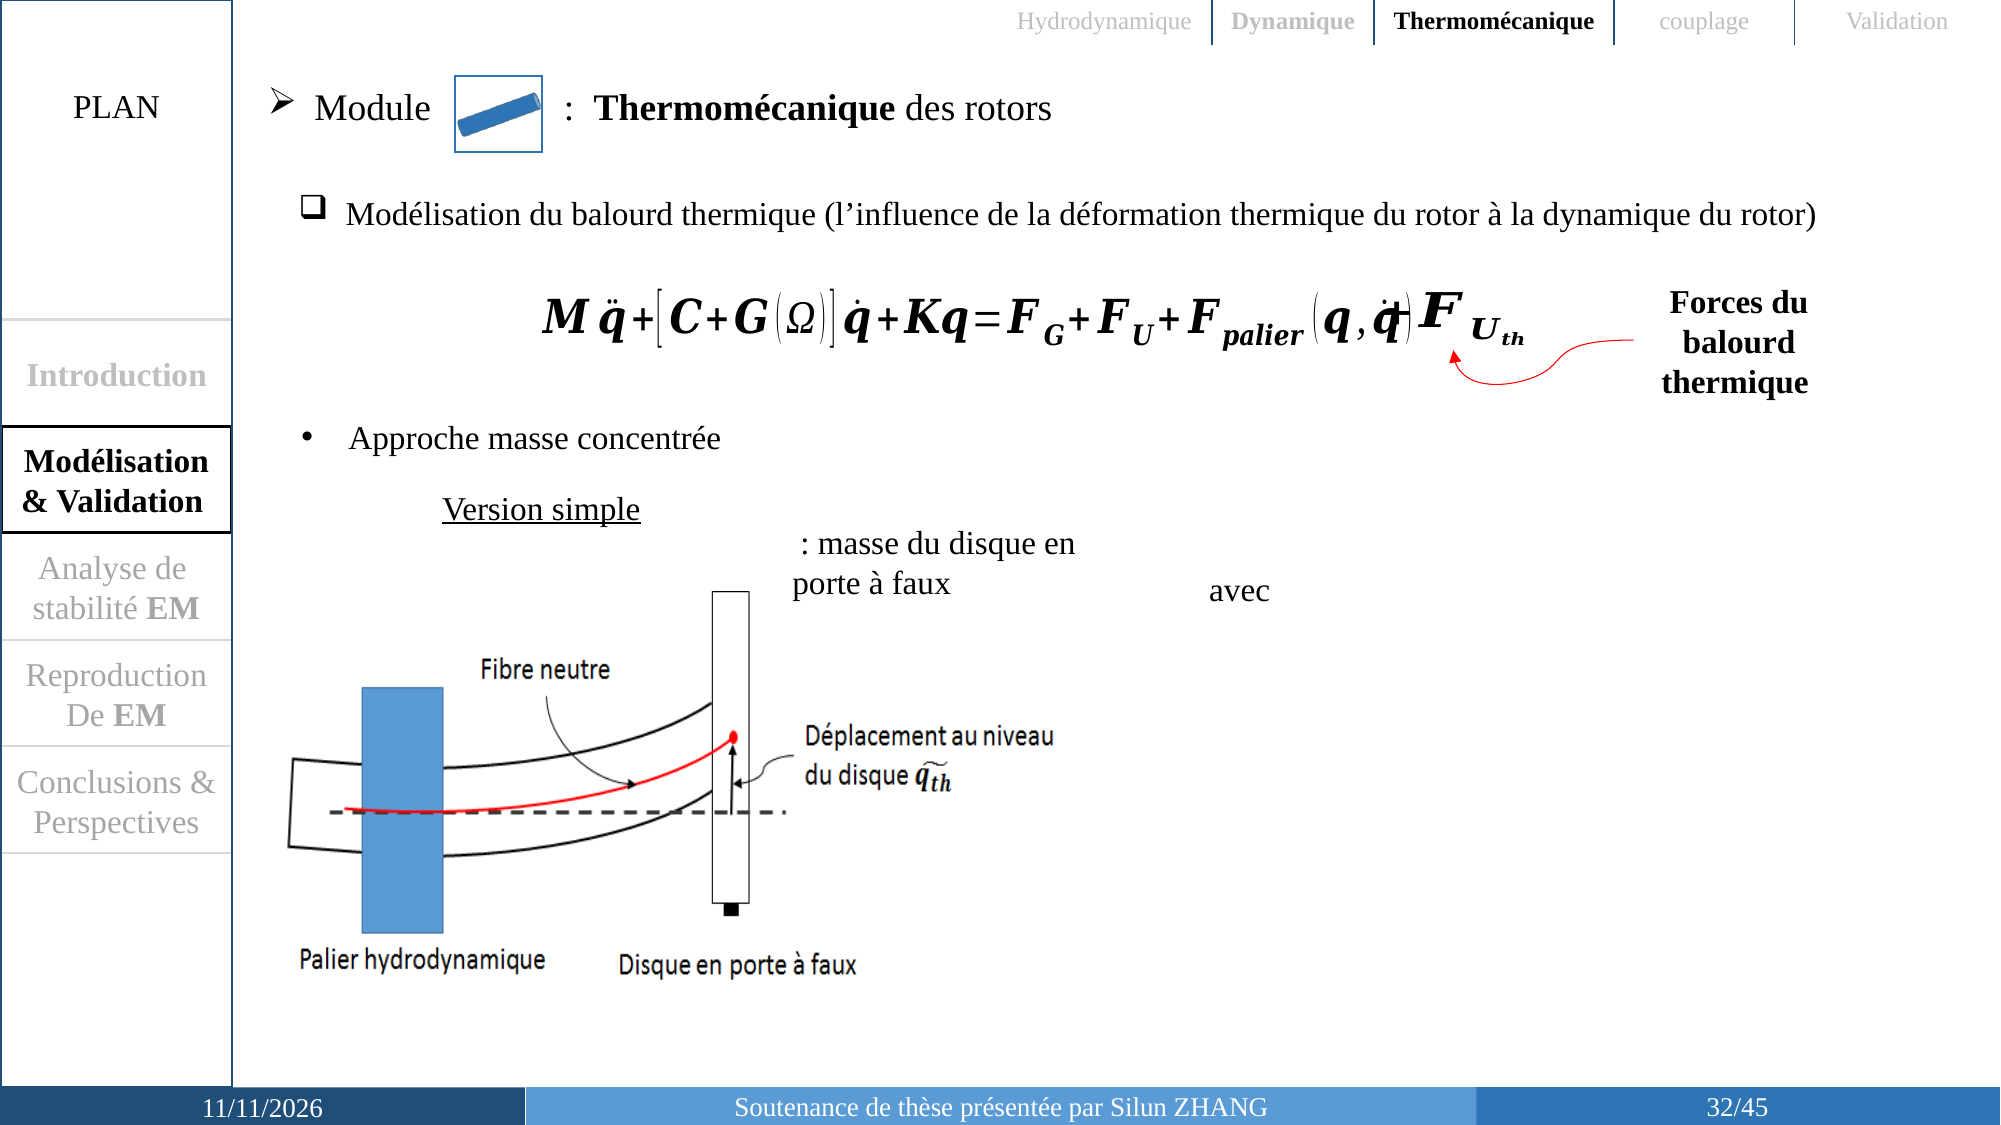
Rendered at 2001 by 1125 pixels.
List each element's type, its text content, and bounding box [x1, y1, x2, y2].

text_box [0, 0, 233, 1087]
footer Soutenance de thèse présentée par Silun ZHANG [526, 1087, 1477, 1125]
text_box Version simple [427, 479, 656, 535]
text_box Approche masse concentrée [286, 409, 737, 464]
text_box Module : Thermomécanique des rotors [252, 75, 454, 136]
text_box Module : Thermomécanique des rotors [543, 75, 1091, 136]
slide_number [0, 1087, 525, 1125]
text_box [1453, 340, 1634, 351]
picture [457, 92, 541, 137]
slide_number 32/45 [1477, 1087, 2000, 1125]
text_box Forces du balourd thermique [1633, 272, 1845, 408]
picture [283, 591, 1075, 1003]
table_header couplage [1615, 0, 1794, 45]
table_header Hydrodynamique [996, 0, 1211, 45]
table_header Validation [1795, 0, 2000, 45]
table_header Dynamique [1213, 0, 1373, 45]
table_header Thermomécanique [1375, 0, 1613, 45]
text_box Modélisation du balourd thermique (l’influence de la déformation thermique du rotor à la dynamique du rotor) [283, 184, 1834, 240]
text_box [454, 75, 543, 153]
